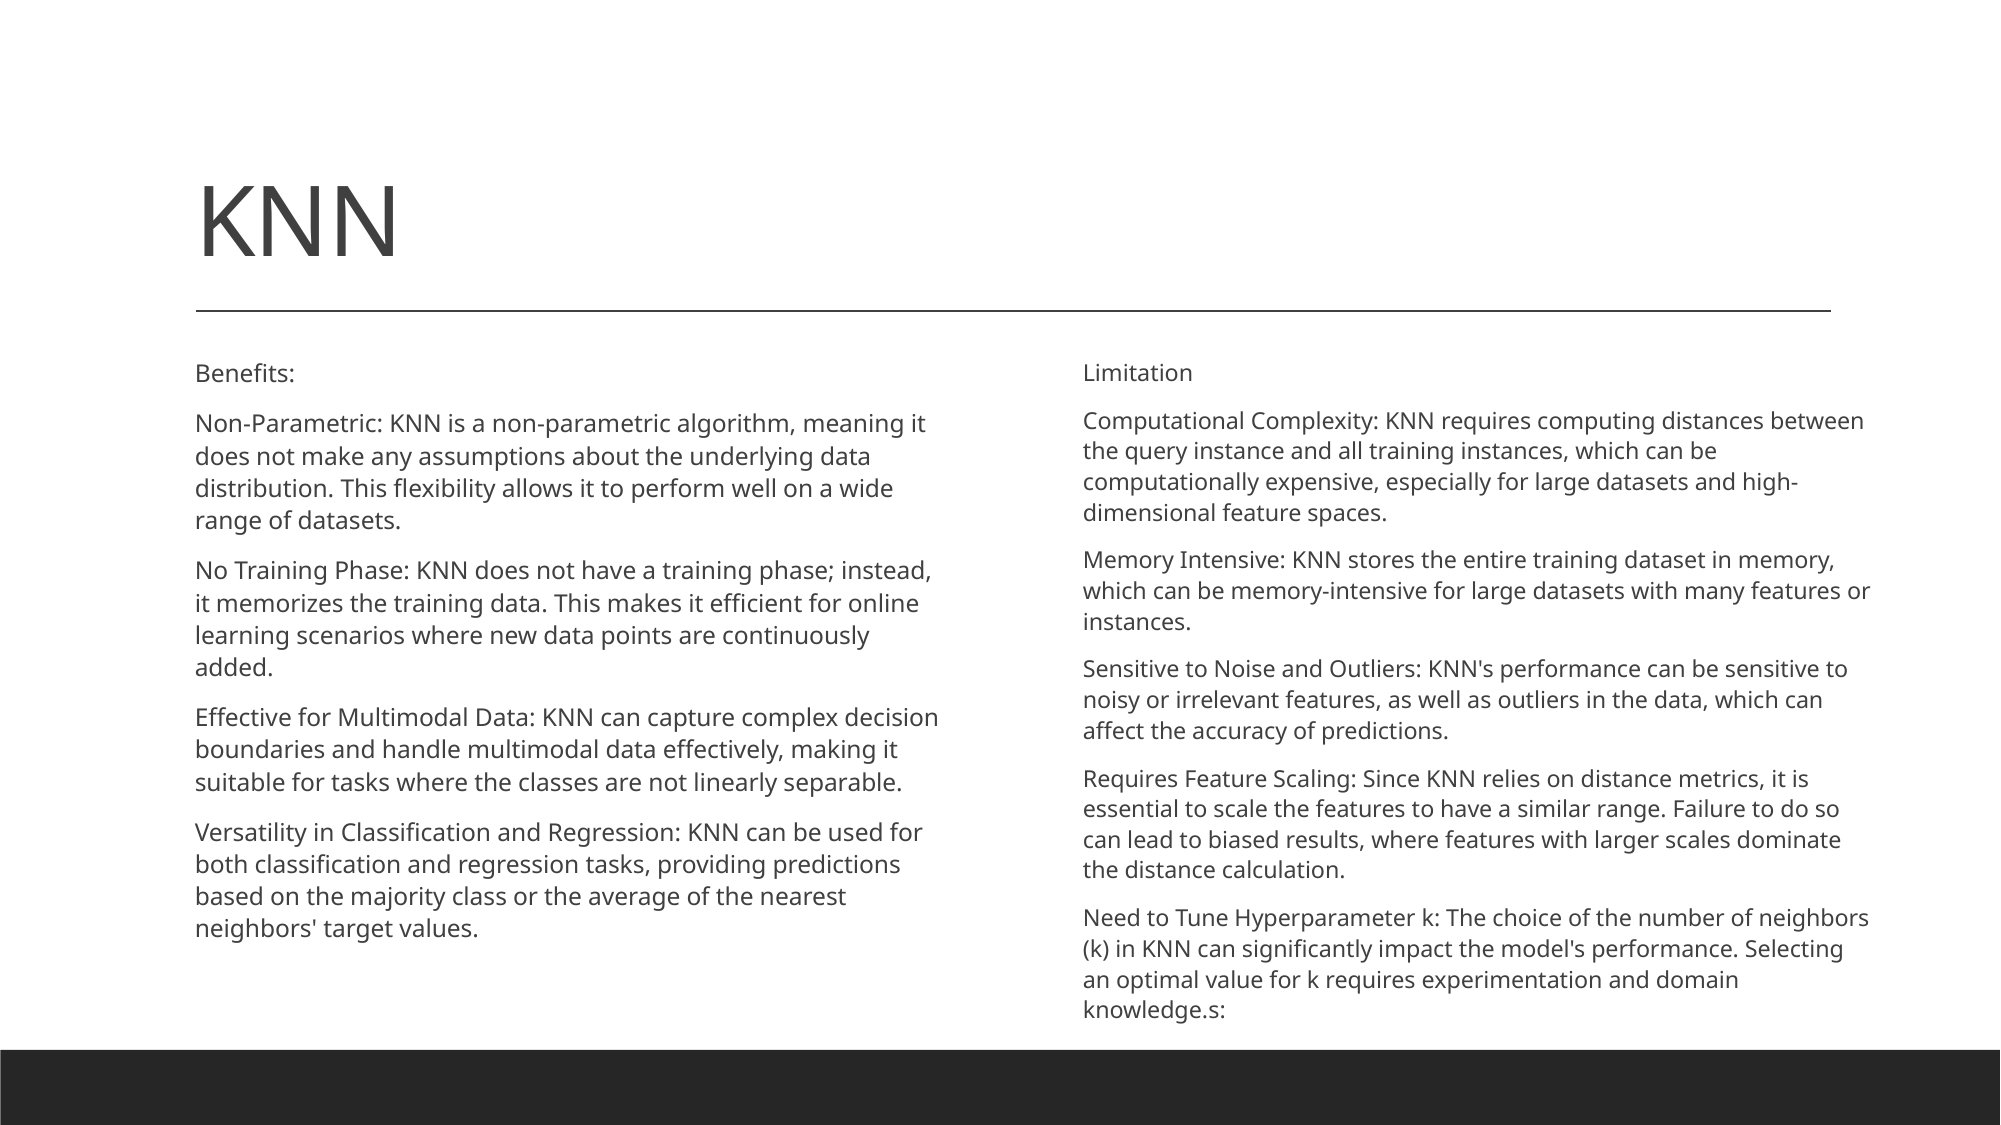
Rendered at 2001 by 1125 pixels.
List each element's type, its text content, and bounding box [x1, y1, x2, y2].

list Limitation Computational Complexity: KNN requires computing distances between the query instance and all training instances, which can be computationally expensive, especially for large datasets and high-dimensional feature spaces. Memory Intensive: KNN stores the entire training dataset in memory, which can be memory-intensive for large datasets with many features or instances. Sensitive to Noise and Outliers: KNN's performance can be sensitive to noisy or irrelevant features, as well as outliers in the data, which can affect the accuracy of predictions. Requires Feature Scaling: Since KNN relies on distance metrics, it is essential to scale the features to have a similar range. Failure to do so can lead to biased results, where features with larger scales dominate the distance calculation. Need to Tune Hyperparameter k: The choice of the number of neighbors (k) in KNN can significantly impact the model's performance. Selecting an optimal value for k requires experimentation and domain knowledge.s: [1068, 347, 1875, 1040]
title KNN [180, 47, 1830, 285]
list Benefits: Non-Parametric: KNN is a non-parametric algorithm, meaning it does not make any assumptions about the underlying data distribution. This flexibility allows it to perform well on a wide range of datasets. No Training Phase: KNN does not have a training phase; instead, it memorizes the training data. This makes it efficient for online learning scenarios where new data points are continuously added. Effective for Multimodal Data: KNN can capture complex decision boundaries and handle multimodal data effectively, making it suitable for tasks where the classes are not linearly separable. Versatility in Classification and Regression: KNN can be used for both classification and regression tasks, providing predictions based on the majority class or the average of the nearest neighbors' target values. [180, 347, 942, 963]
